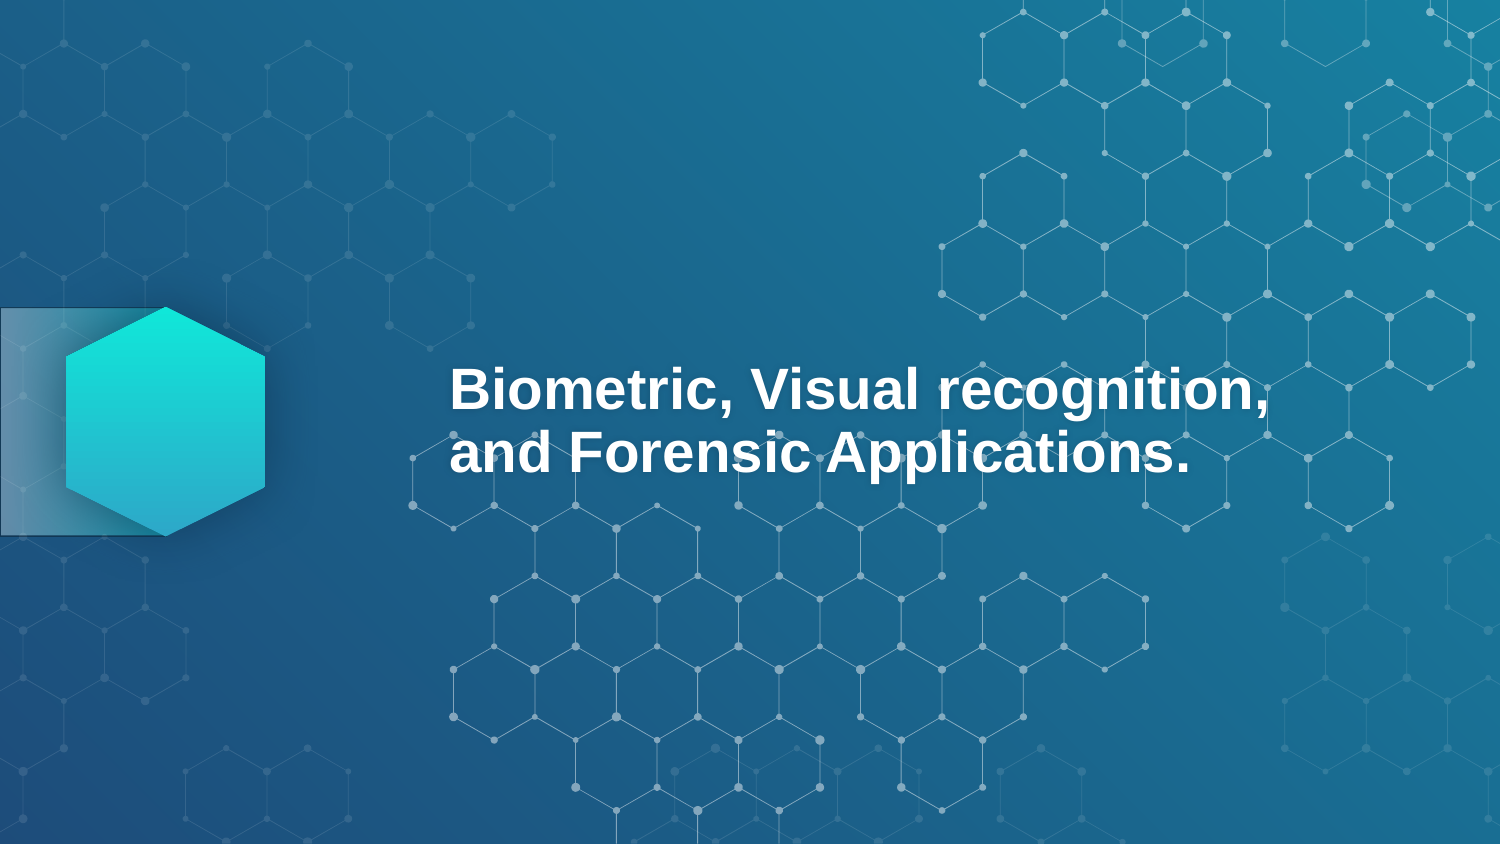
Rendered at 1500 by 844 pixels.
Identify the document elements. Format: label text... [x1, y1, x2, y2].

title Biometric, Visual recognition, and Forensic Applications. [449, 278, 1368, 566]
